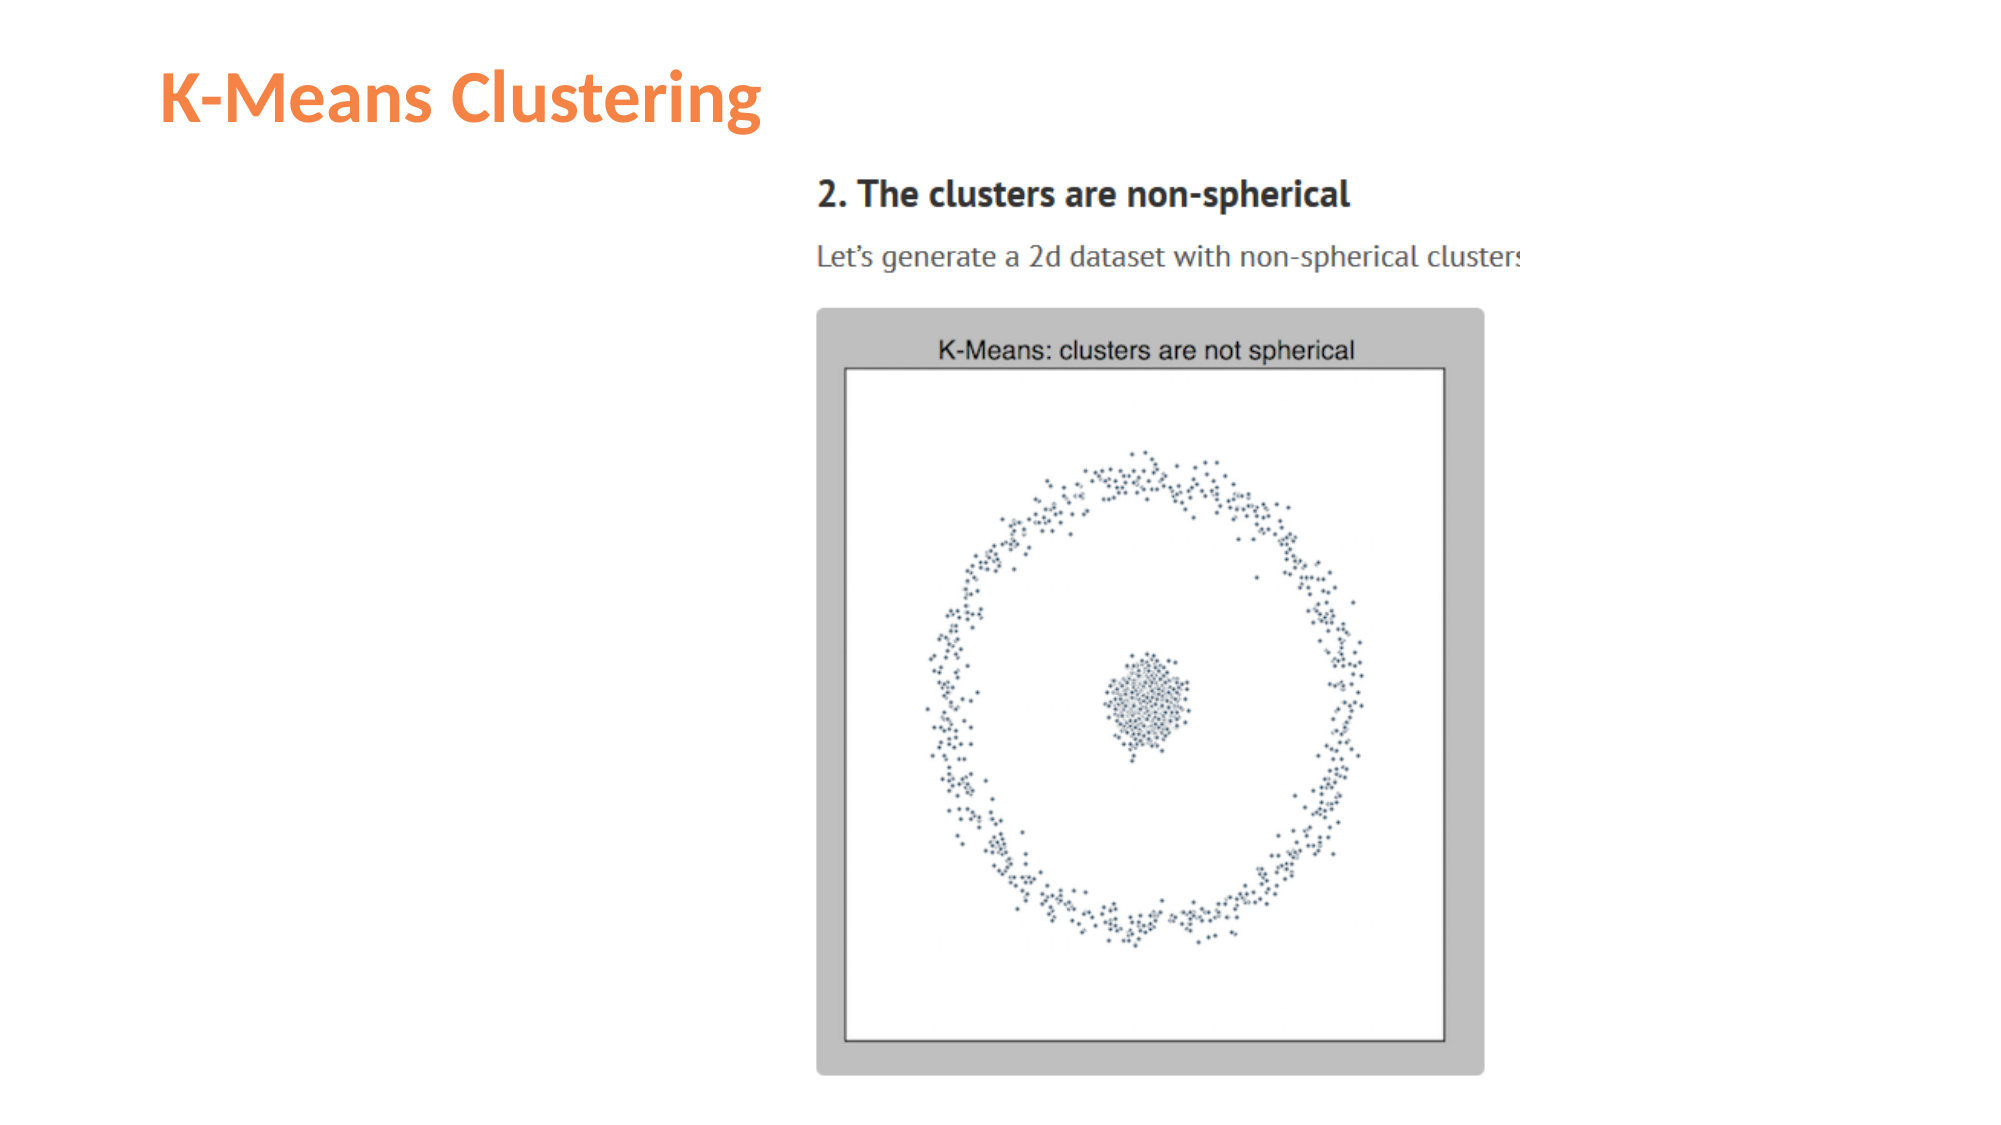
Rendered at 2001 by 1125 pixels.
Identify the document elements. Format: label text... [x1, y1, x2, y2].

text_box K-Means Clustering [146, 40, 1520, 146]
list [708, 145, 1520, 1085]
